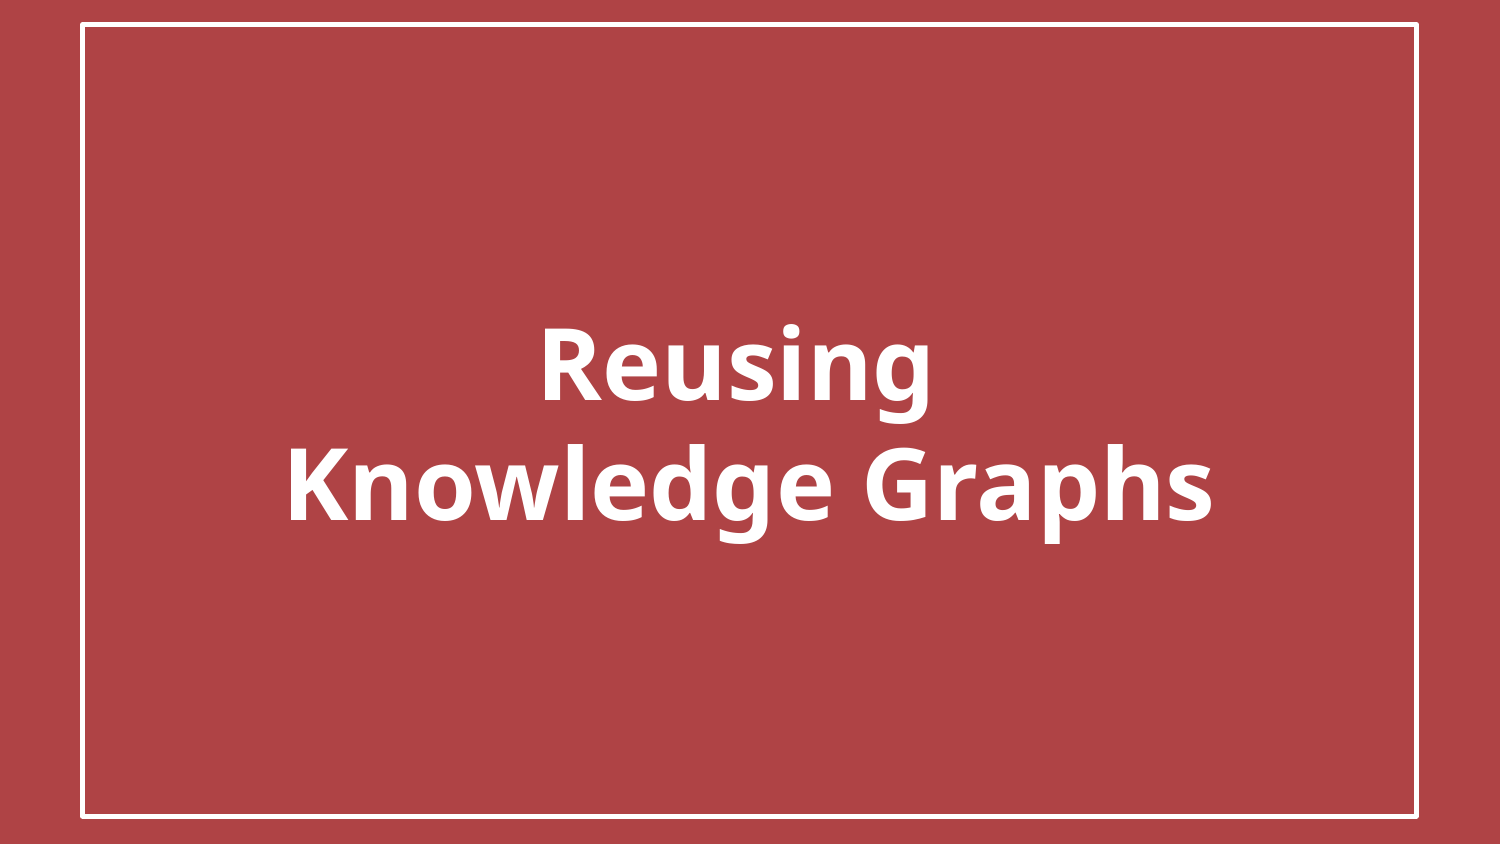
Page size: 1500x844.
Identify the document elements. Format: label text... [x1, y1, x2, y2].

title Reusing Knowledge Graphs [82, 24, 1417, 817]
